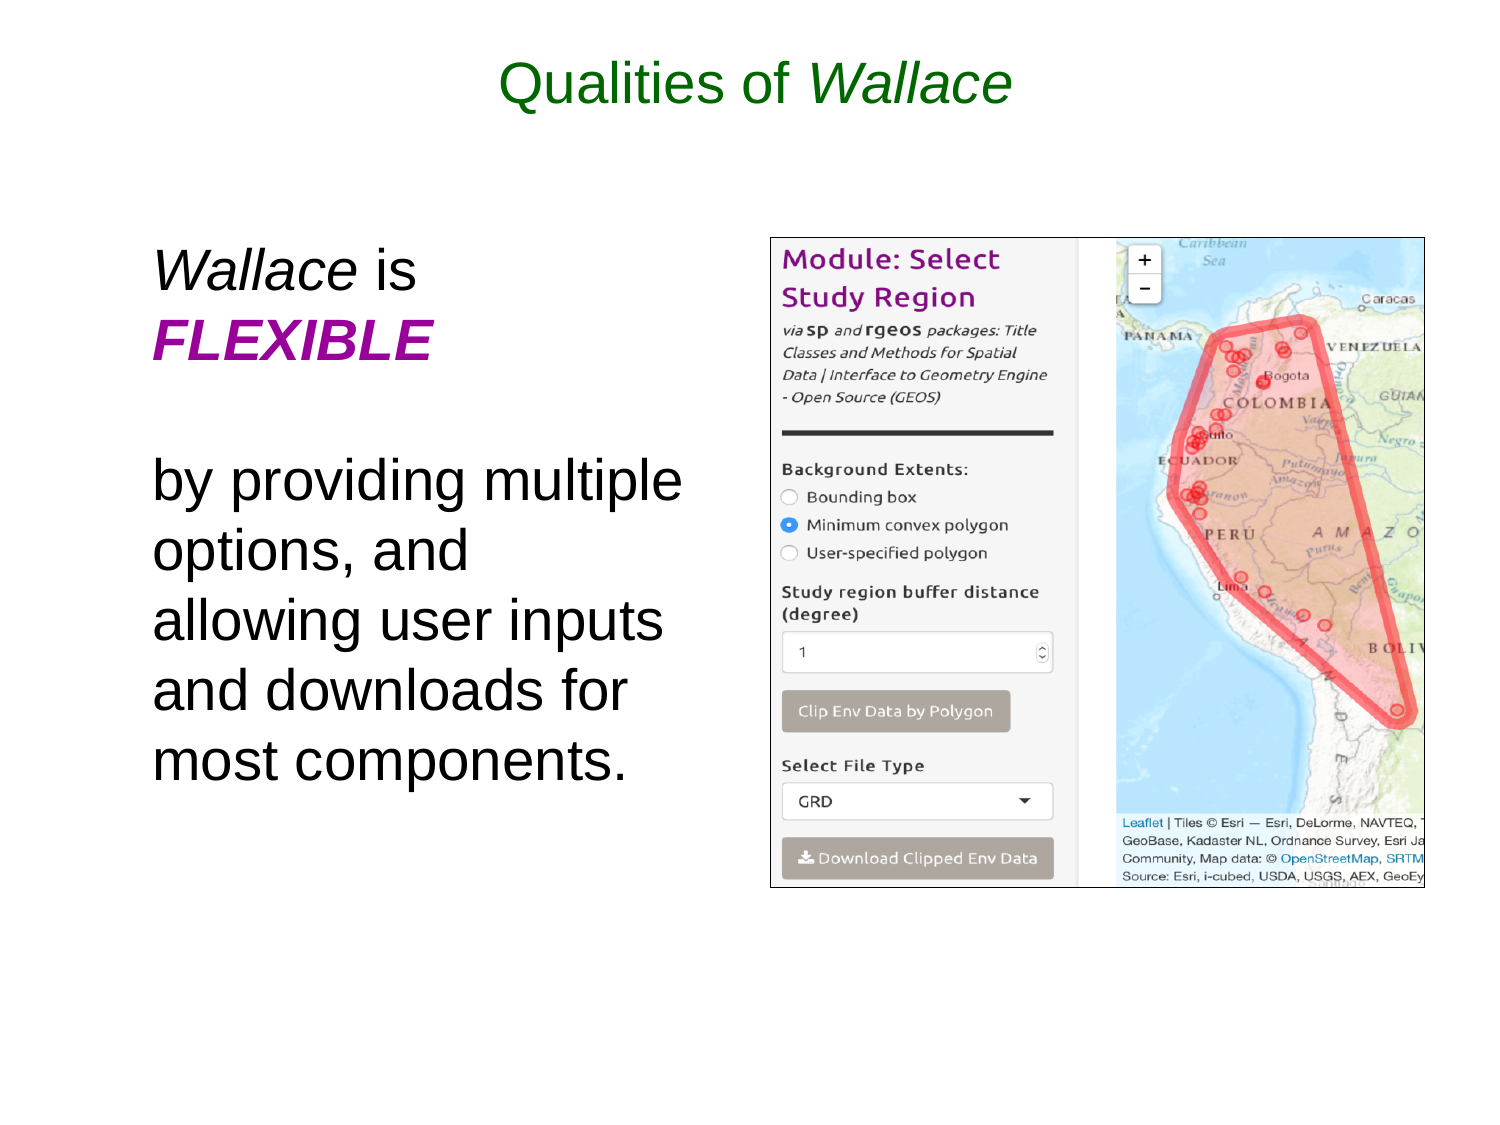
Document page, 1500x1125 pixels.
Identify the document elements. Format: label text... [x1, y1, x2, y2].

picture [770, 237, 1425, 888]
text_box Wallace is flexible by providing multiple options, and allowing user inputs and downloads for most components. [137, 224, 700, 800]
text_box Qualities of Wallace [149, 37, 1363, 123]
